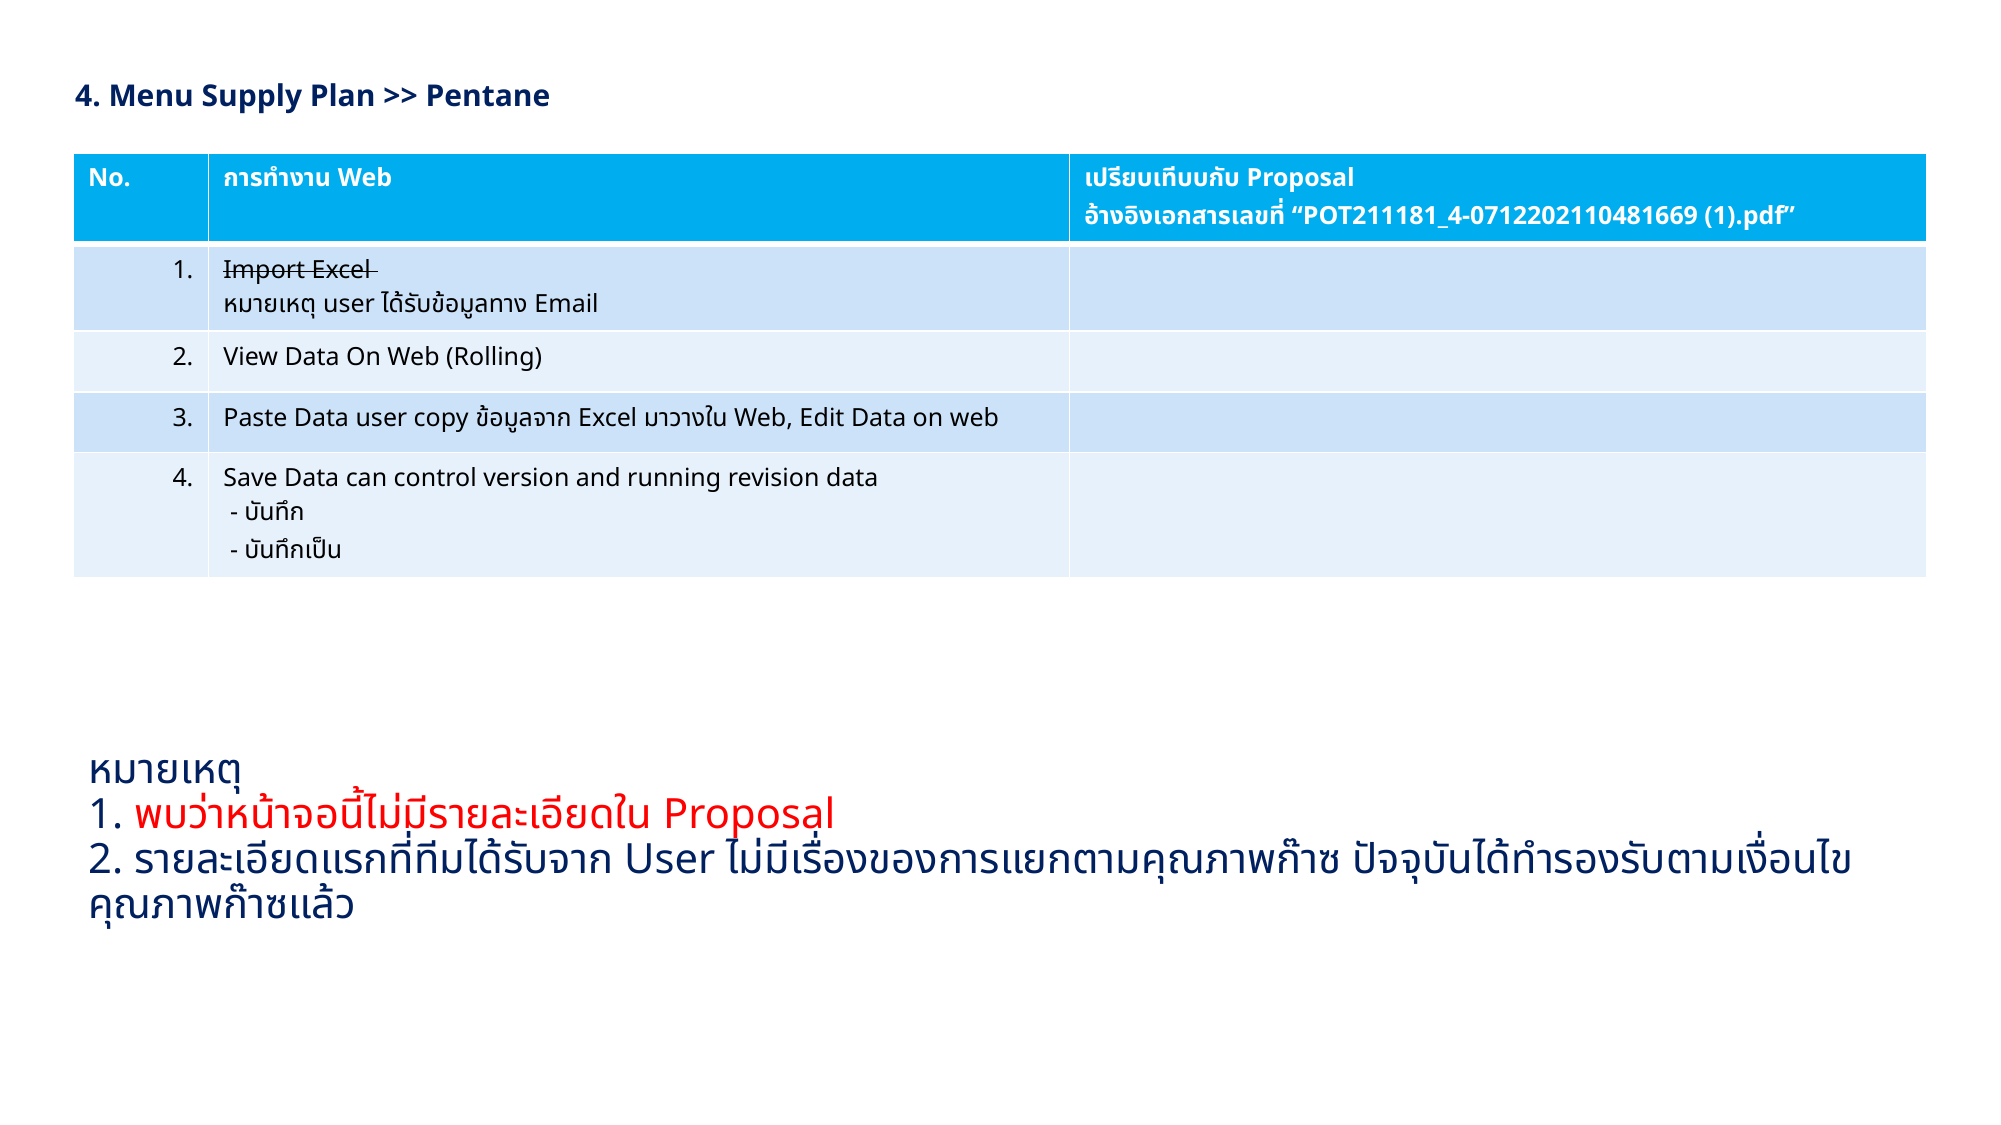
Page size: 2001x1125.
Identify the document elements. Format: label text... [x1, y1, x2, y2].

table_cell [1070, 453, 1926, 577]
table_cell [1070, 247, 1926, 330]
table_header การทำงาน Web [209, 159, 1069, 241]
table_cell View Data On Web (Rolling) [209, 332, 1069, 391]
table_cell 4. [74, 453, 208, 577]
text_box หมายเหตุ 1. พบว่าหน้าจอนี้ไม่มีรายละเอียดใน Proposal 2. รายละเอียดแรกที่ทีมได้รับจาก User ไม่มีเรื่องของการแยกตามคุณภาพก๊าซ ปัจจุบันได้ทำรองรับตามเงื่อนไขคุณภาพก๊าซแล้ว [73, 708, 1927, 935]
table_cell 1. [74, 247, 208, 330]
table_cell 2. [74, 332, 208, 391]
table_cell Save Data can control version and running revision data - บันทึก - บันทึกเป็น [209, 453, 1069, 577]
table_cell 3. [74, 393, 208, 452]
table_cell [1070, 332, 1926, 391]
table_header No. [74, 159, 208, 241]
table_cell [1070, 393, 1926, 452]
text_box 4. Menu Supply Plan >> Pentane [59, 70, 1552, 159]
table_cell Paste Data user copy ข้อมูลจาก Excel มาวางใน Web, Edit Data on web [209, 393, 1069, 452]
table_cell Import Excel หมายเหตุ user ได้รับข้อมูลทาง Email [209, 247, 1069, 330]
table_header เปรียบเทีบบกับ Proposal อ้างอิงเอกสารเลขที่ “POT211181_4-0712202110481669 (1).pdf” [1070, 154, 1926, 241]
